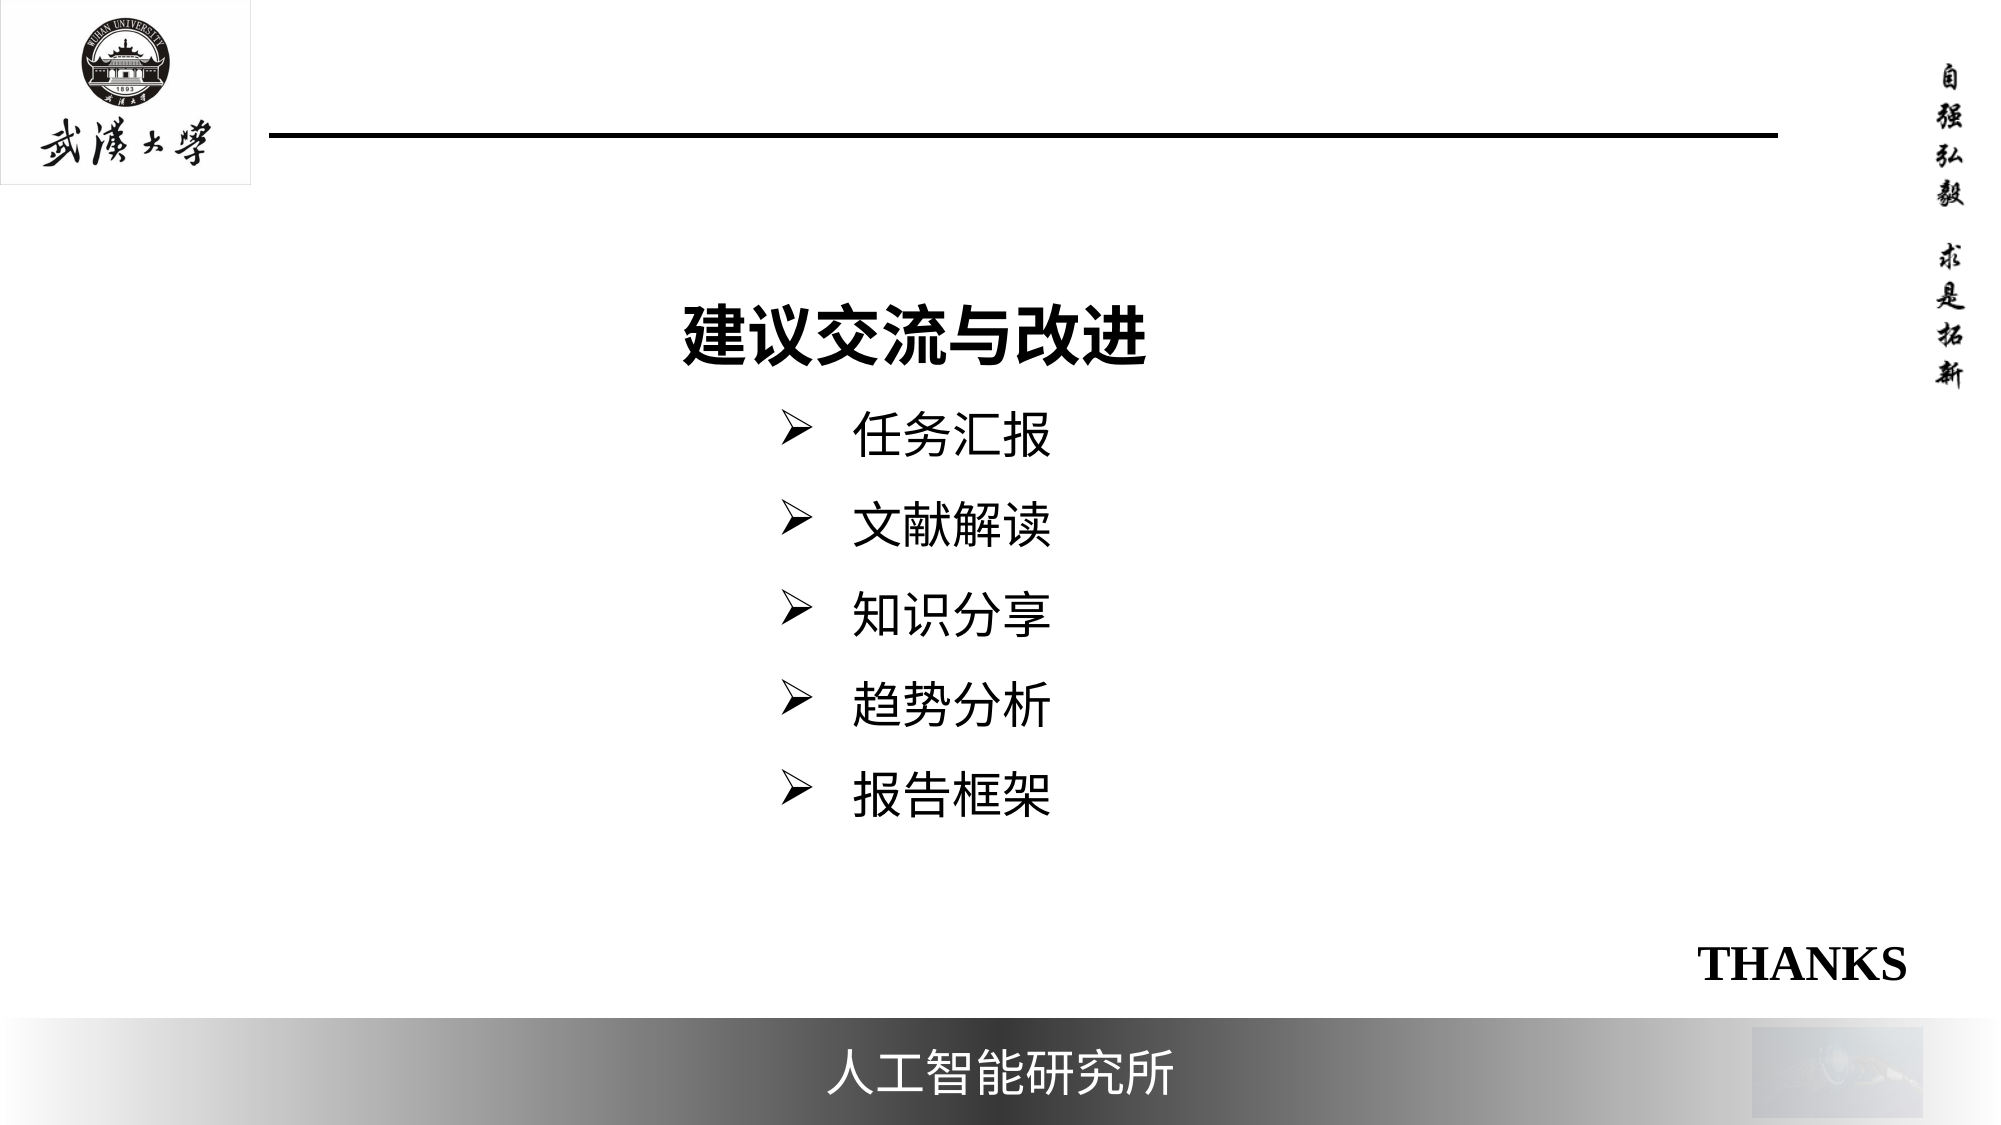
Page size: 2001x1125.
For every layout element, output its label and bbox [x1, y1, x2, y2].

picture [0, 0, 251, 185]
picture [1924, 51, 1980, 400]
slide_number [1412, 1042, 1863, 1103]
